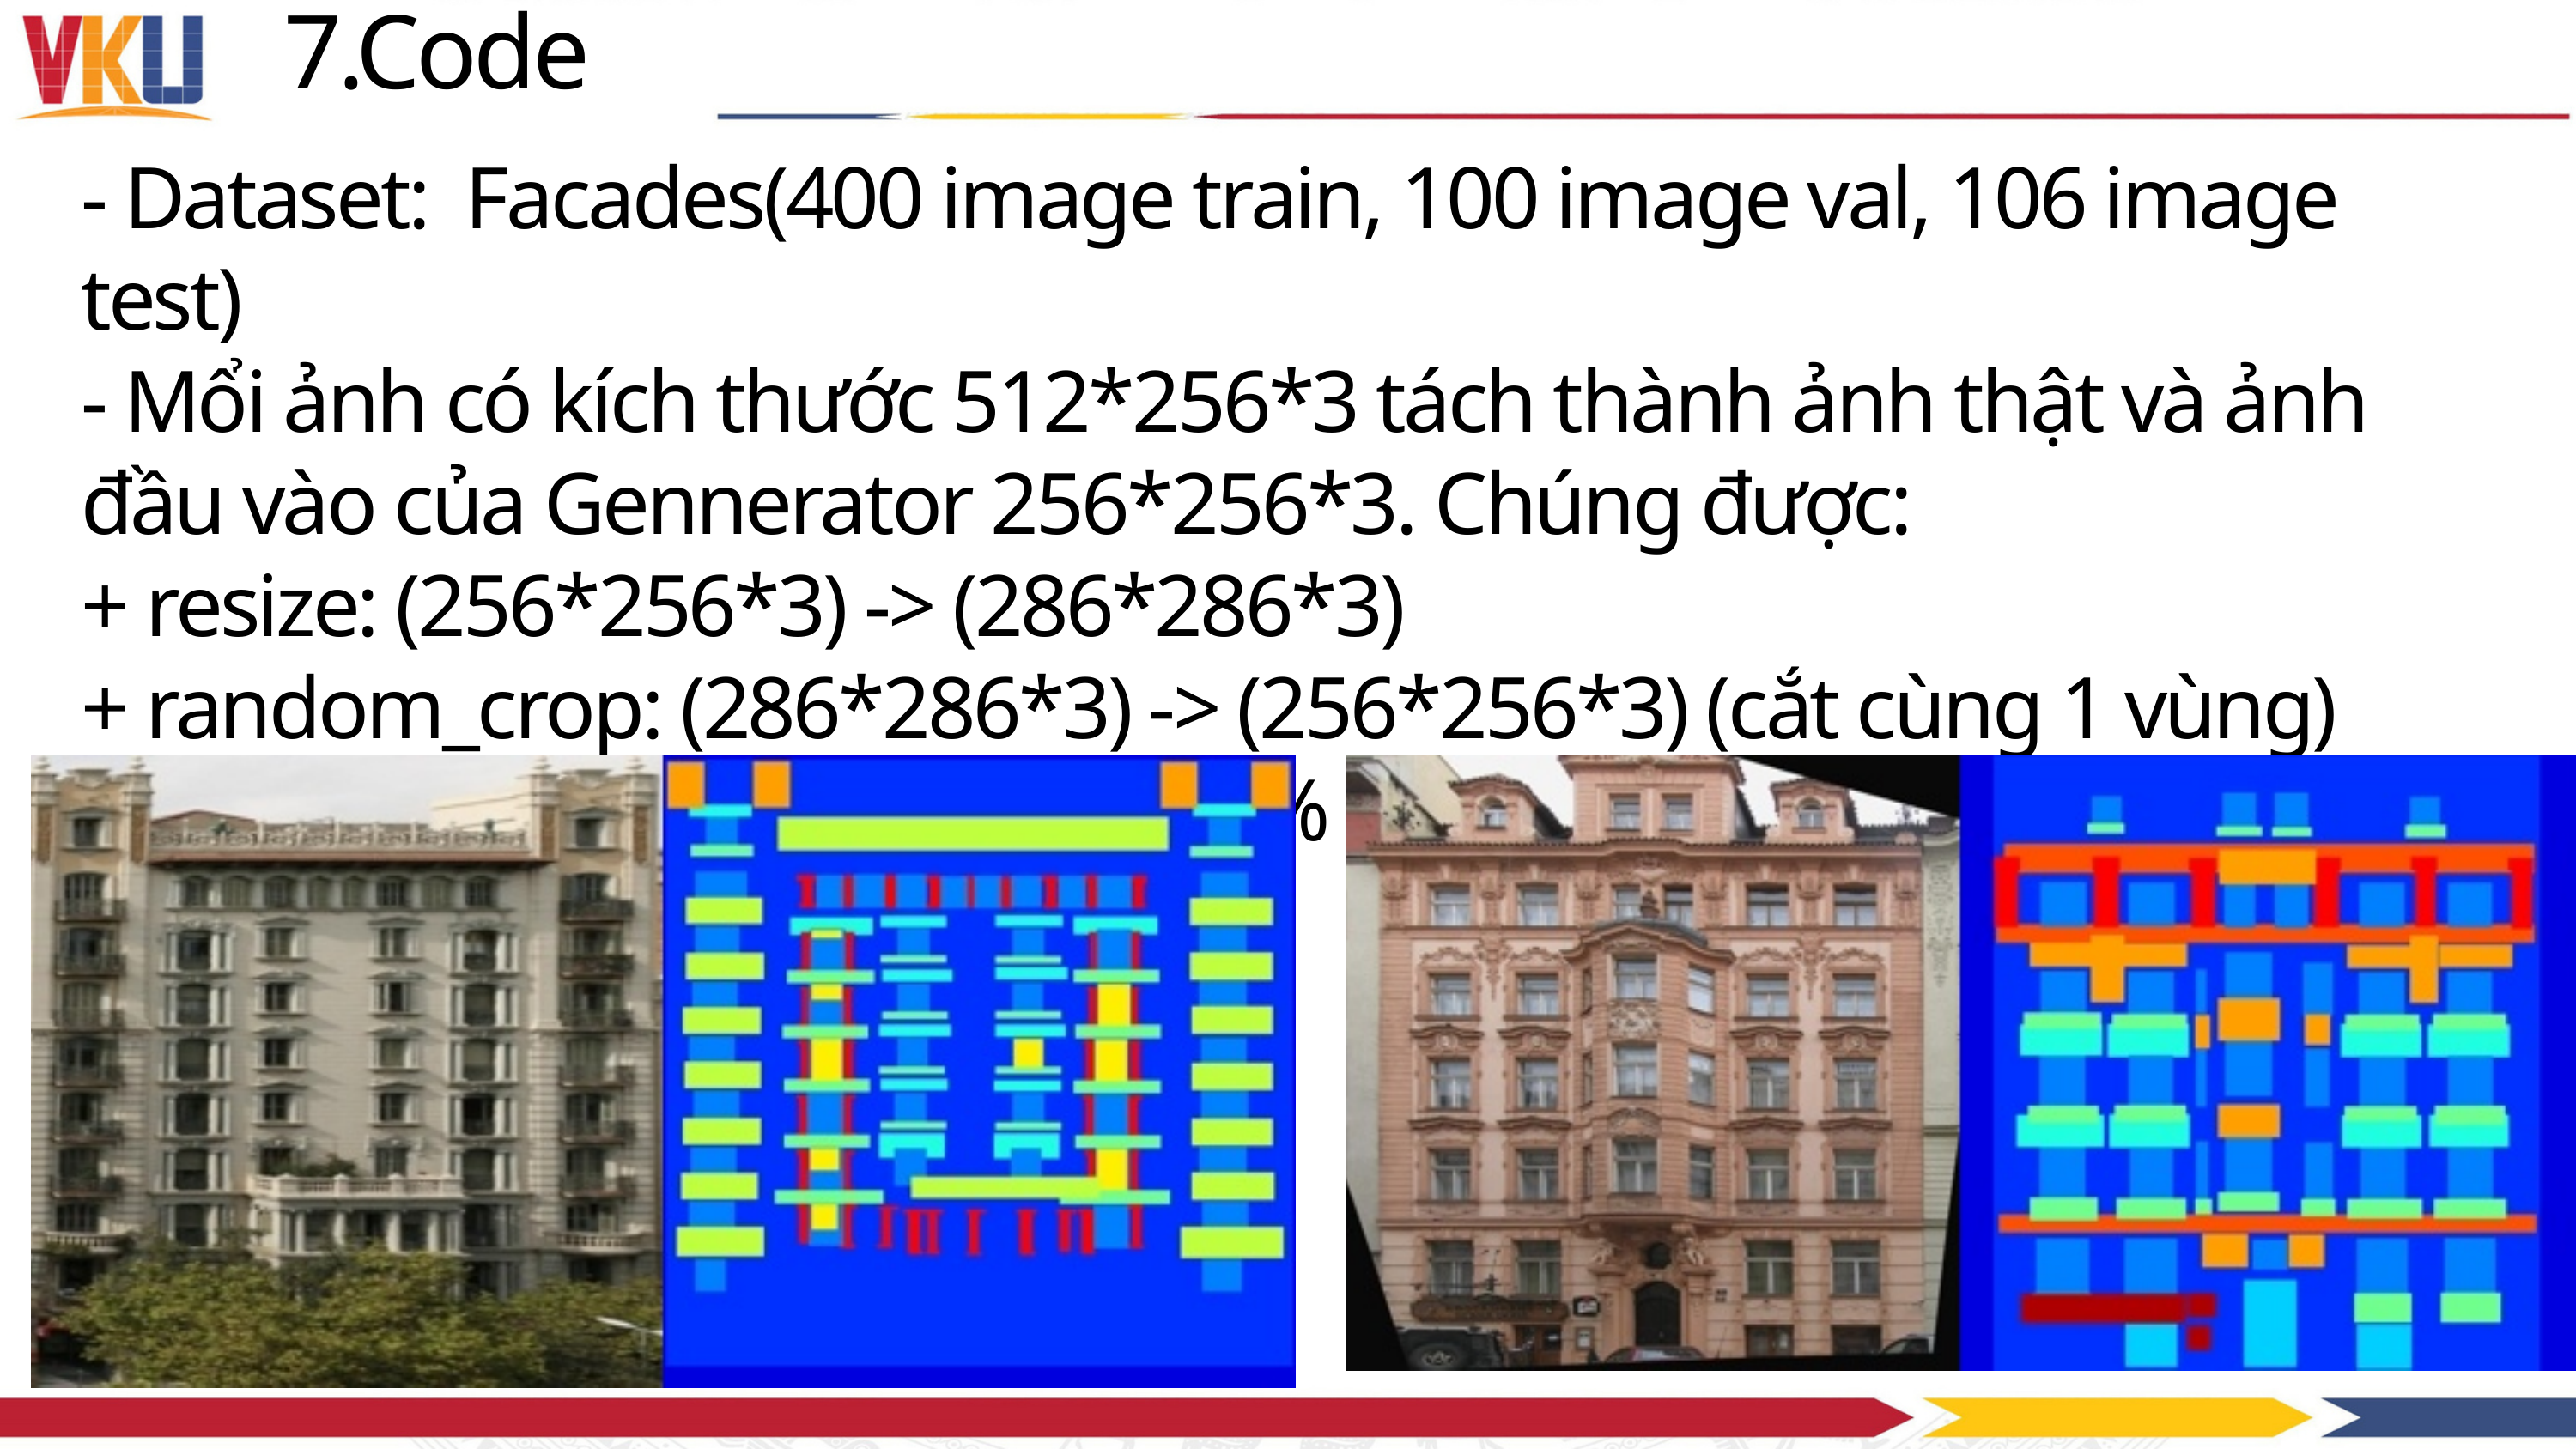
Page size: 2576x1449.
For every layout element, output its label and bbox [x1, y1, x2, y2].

text_box [0, 0, 2576, 1449]
